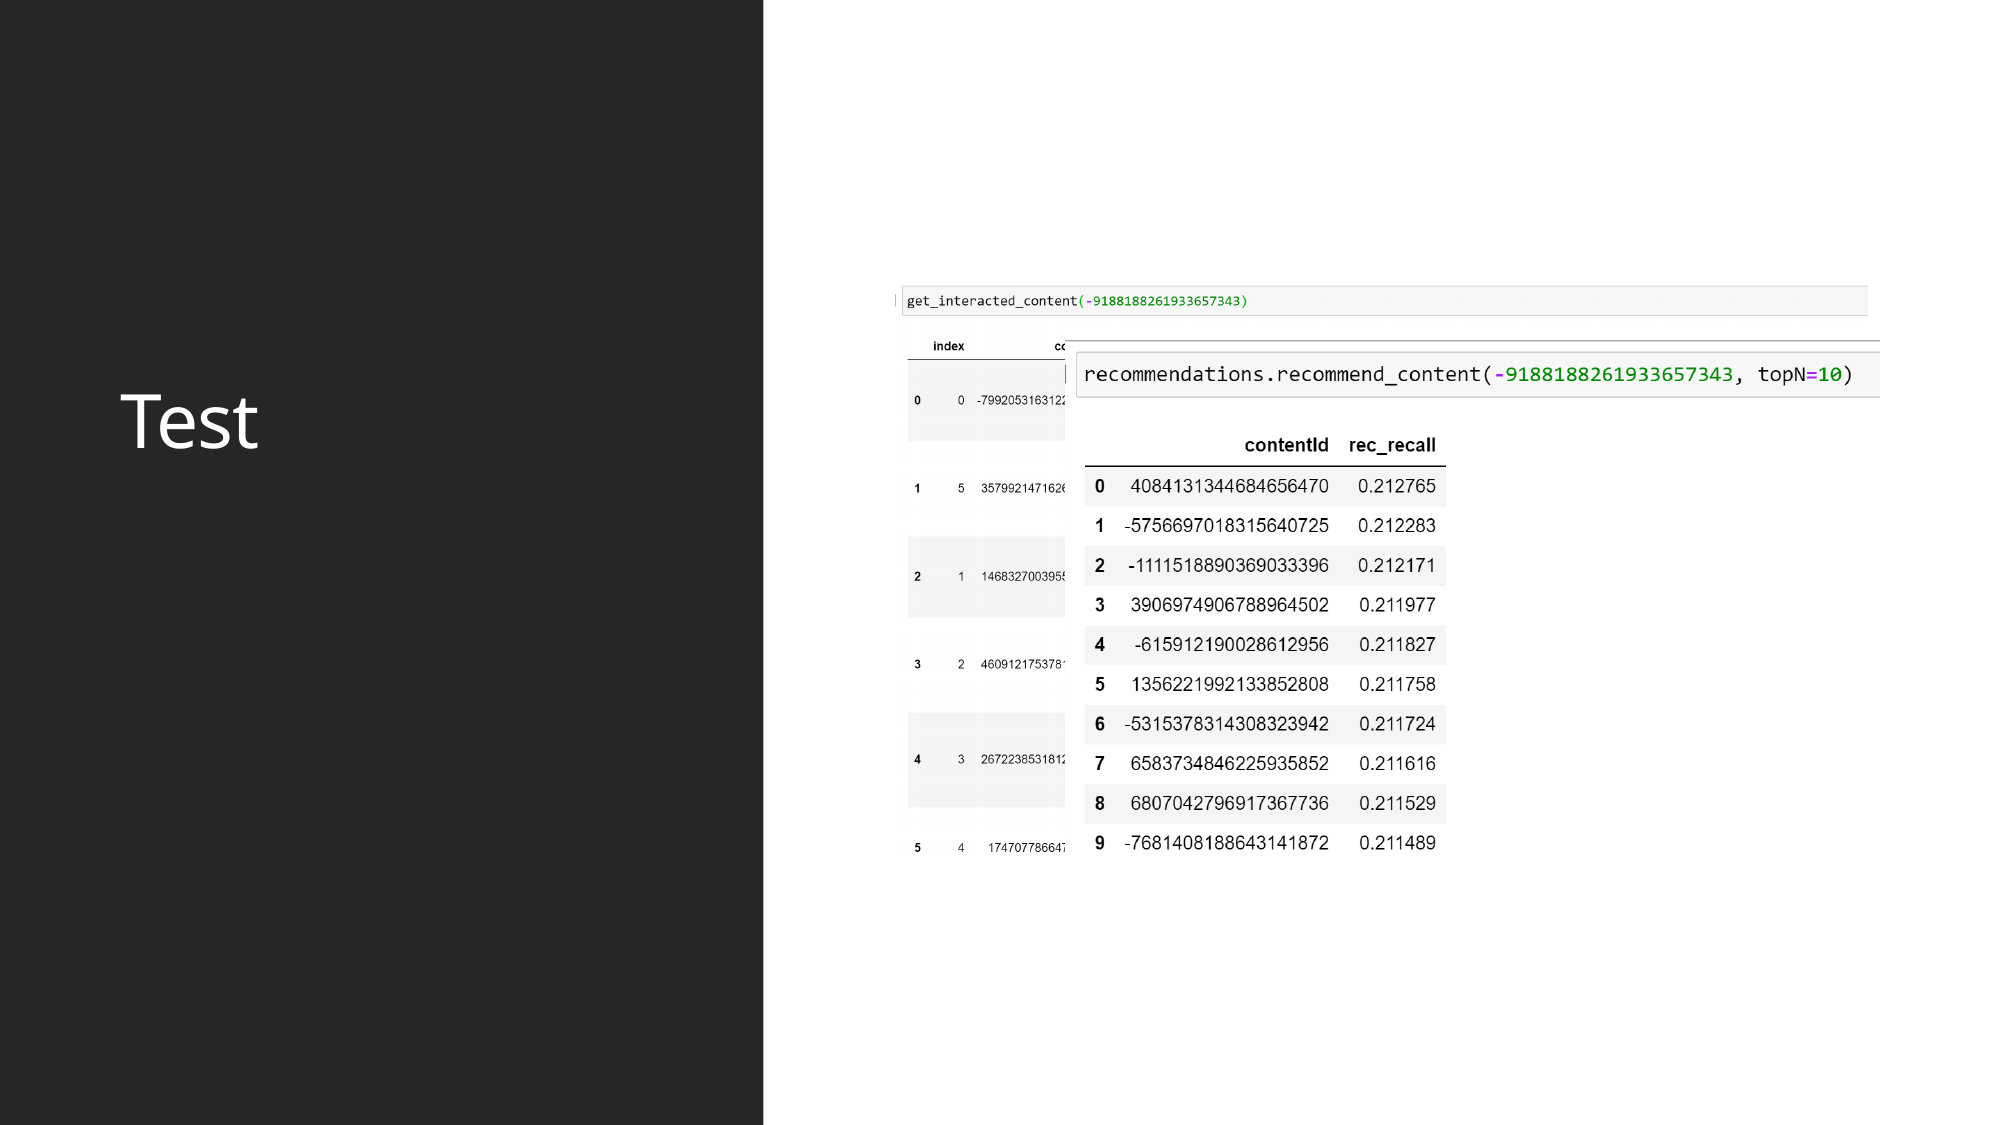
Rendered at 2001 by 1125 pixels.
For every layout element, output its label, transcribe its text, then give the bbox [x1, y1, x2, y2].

picture [1065, 335, 1881, 887]
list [894, 277, 1869, 858]
title Test [105, 128, 683, 473]
